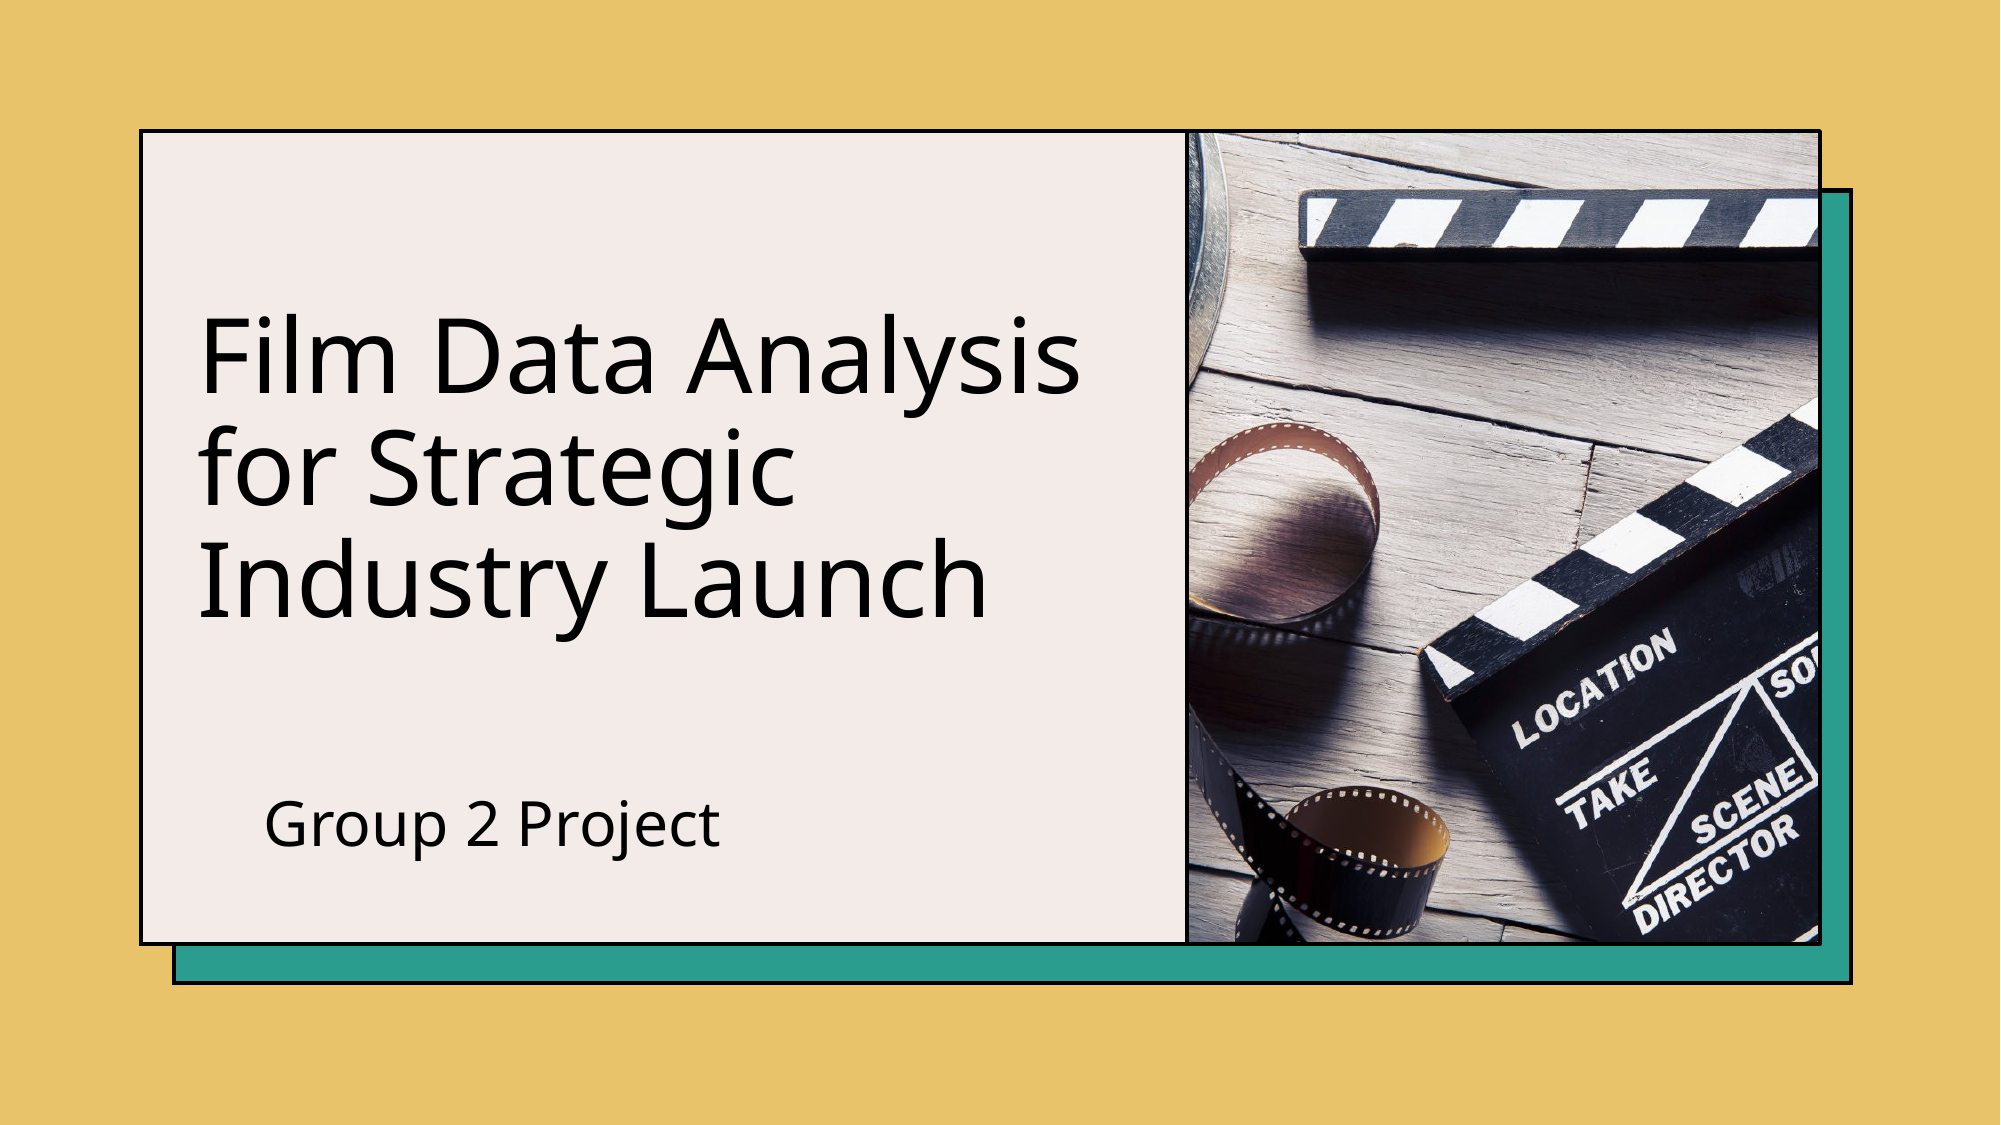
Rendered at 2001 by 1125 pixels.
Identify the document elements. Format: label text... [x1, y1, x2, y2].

subtitle Group 2 Project [240, 761, 1040, 866]
picture [1188, 133, 1818, 942]
title Film Data Analysis for Strategic Industry Launch [182, 186, 1185, 648]
